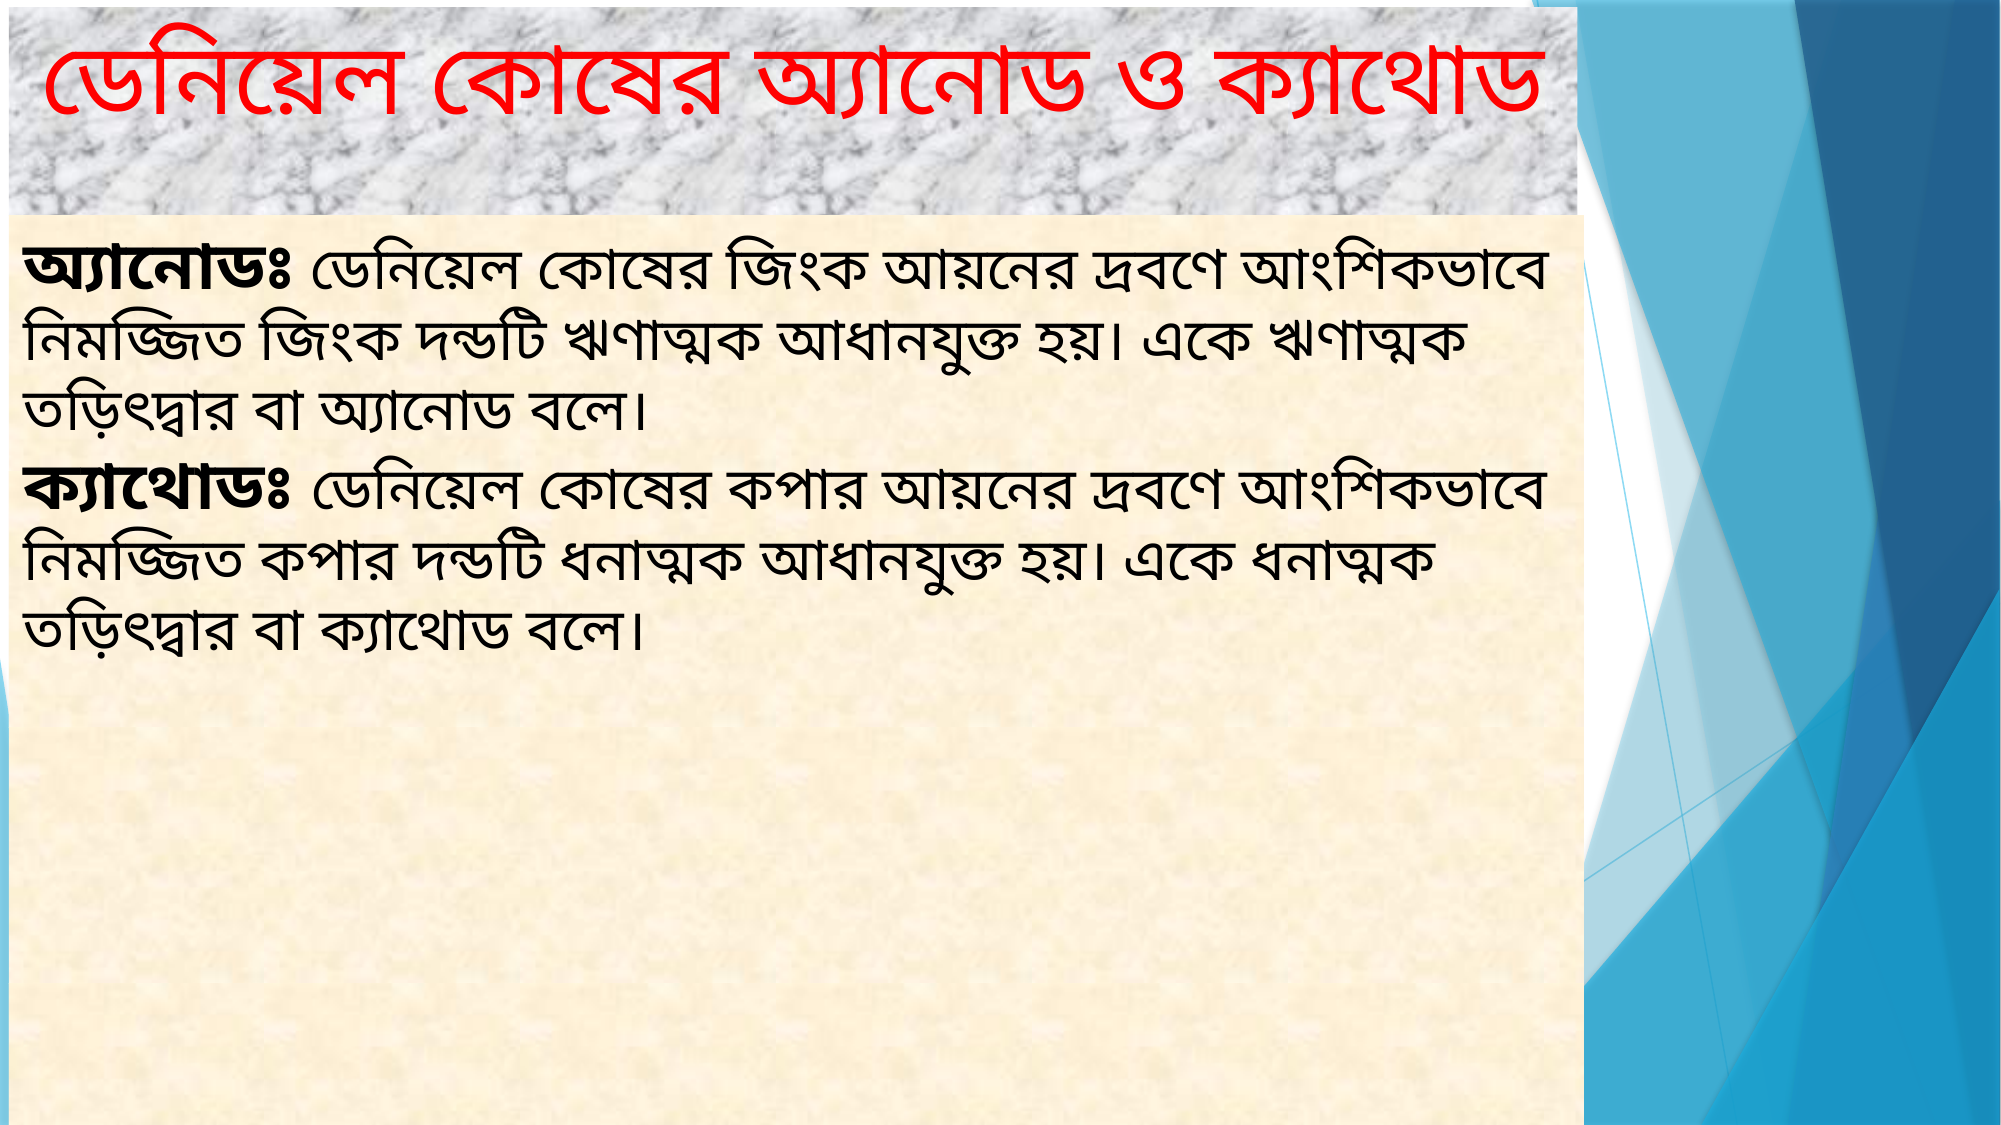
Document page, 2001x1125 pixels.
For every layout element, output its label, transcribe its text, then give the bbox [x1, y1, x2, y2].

text_box অ্যানোডঃ ডেনিয়েল কোষের জিংক আয়নের দ্রবণে আংশিকভাবে নিমজ্জিত জিংক দন্ডটি ঋণাত্মক আধানযুক্ত হয়। একে ঋণাত্মক তড়িৎদ্বার বা অ্যানোড বলে। ক্যাথোডঃ ডেনিয়েল কোষের কপার আয়নের দ্রবণে আংশিকভাবে নিমজ্জিত কপার দন্ডটি ধনাত্মক আধানযুক্ত হয়। একে ধনাত্মক তড়িৎদ্বার বা ক্যাথোড বলে। [8, 215, 1584, 1125]
title ডেনিয়েল কোষের অ্যানোড ও ক্যাথোড [8, 7, 1578, 215]
